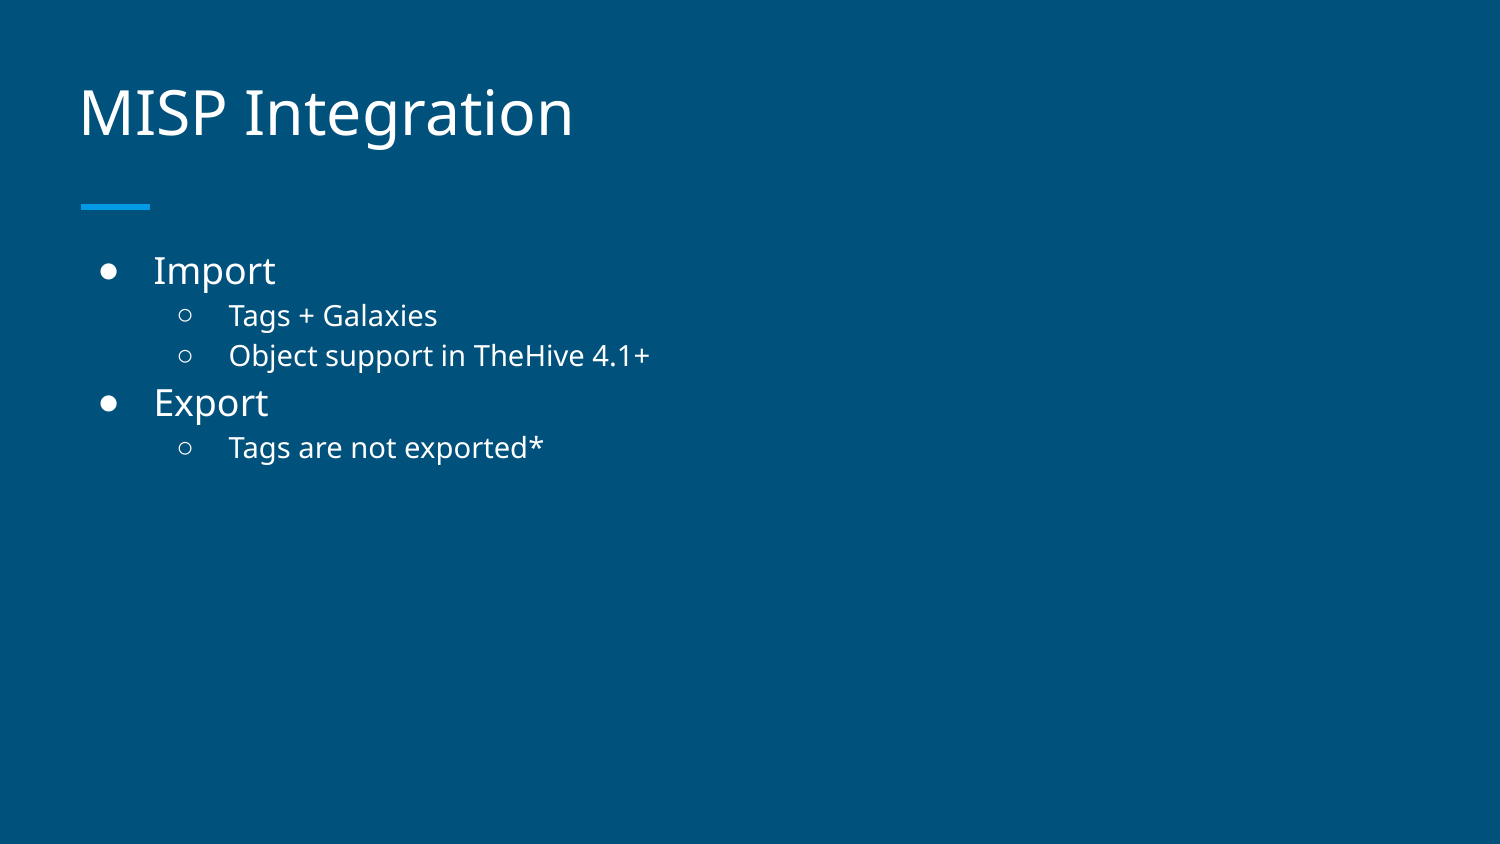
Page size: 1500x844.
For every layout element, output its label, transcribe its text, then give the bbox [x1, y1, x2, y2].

list Import Tags + Galaxies Object support in TheHive 4.1+ Export Tags are not exported* [63, 224, 717, 790]
title MISP Integration [63, 49, 1437, 164]
